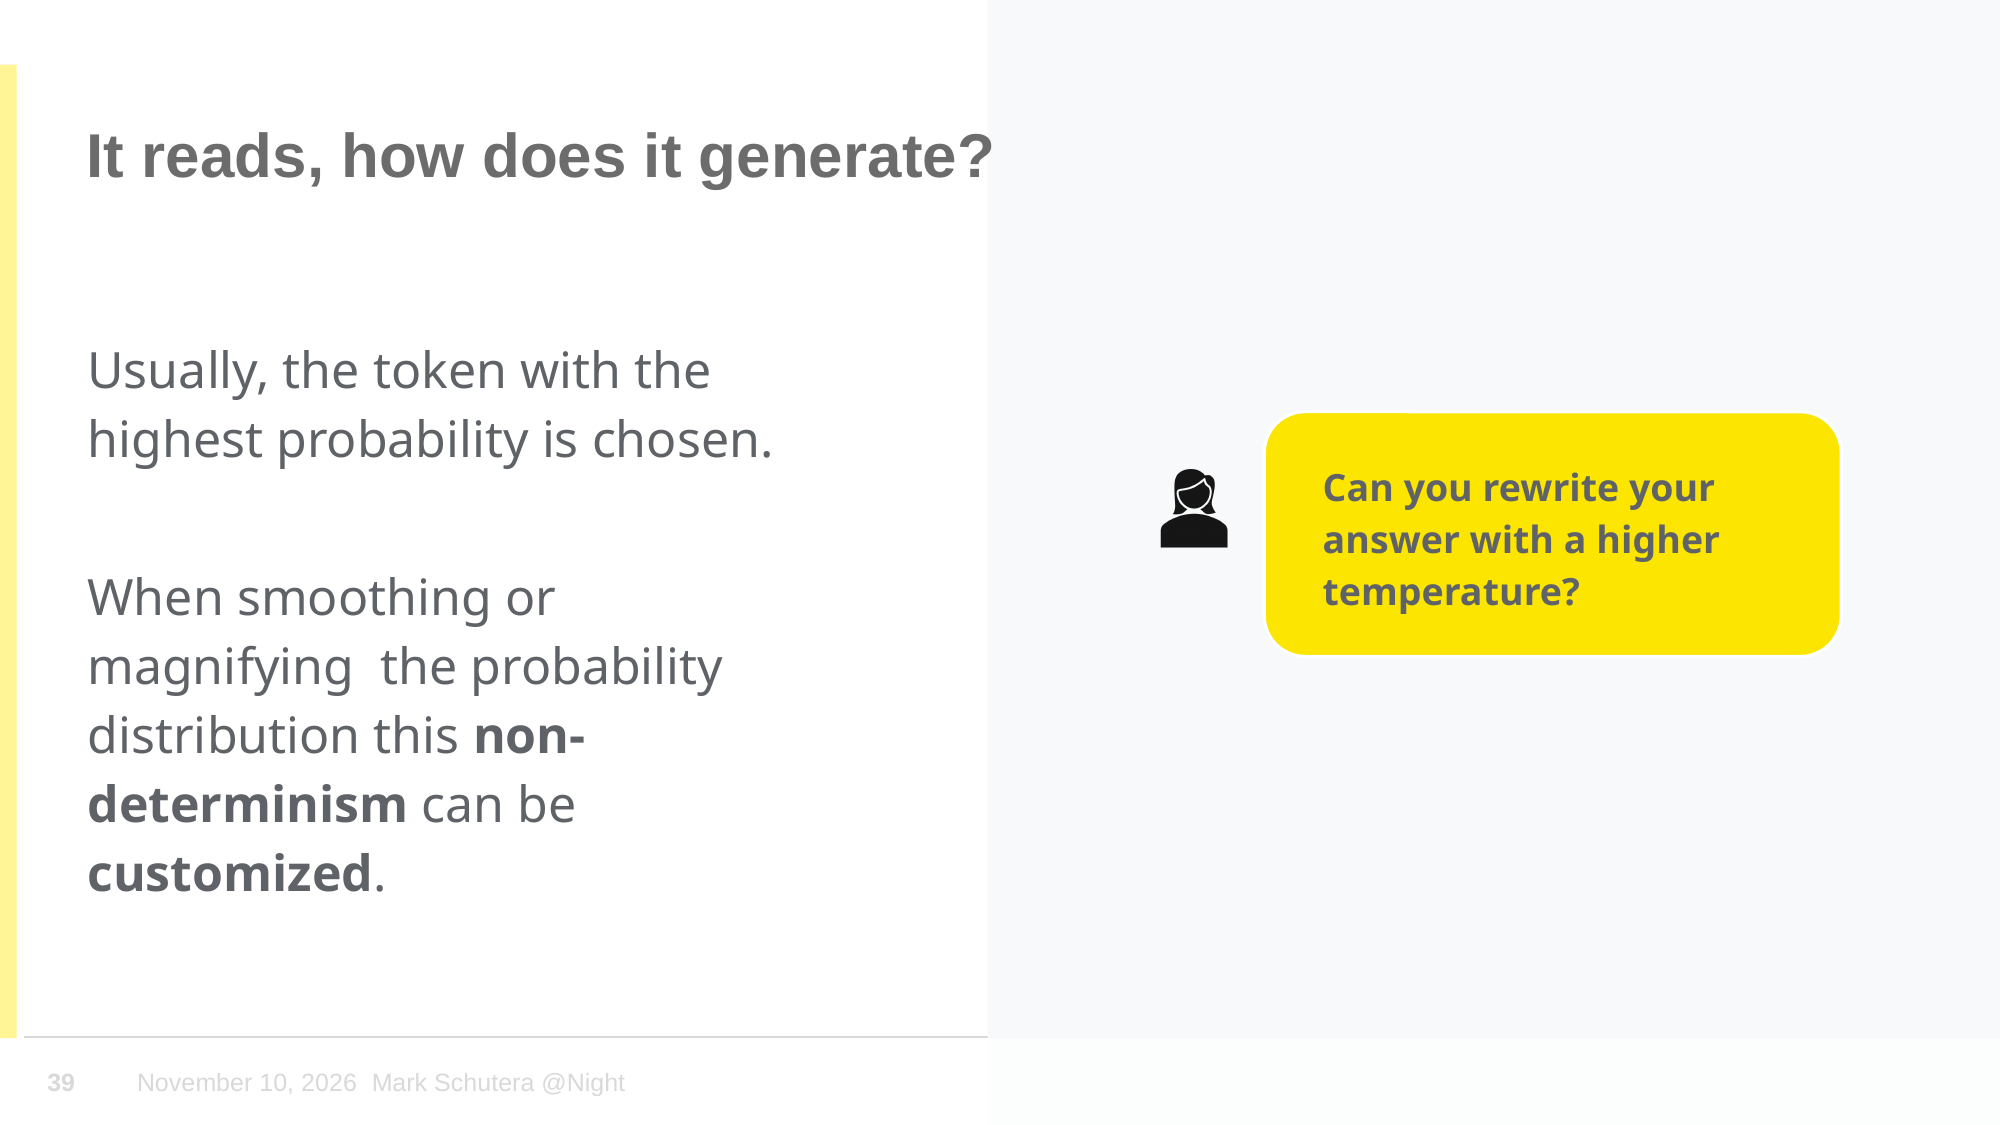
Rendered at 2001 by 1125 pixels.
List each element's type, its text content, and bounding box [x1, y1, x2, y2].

slide_number 39 [47, 1038, 119, 1125]
title It reads, how does it generate? [86, 64, 1000, 191]
text_box Can you rewrite your answer with a higher temperature? [1322, 457, 1816, 657]
picture [1144, 461, 1244, 562]
text_box [1262, 410, 1843, 659]
list Usually, the token with the highest probability is chosen. When smoothing or magnifying the probability distribution this non-determinism can be customized. [87, 259, 784, 1014]
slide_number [137, 1038, 362, 1125]
